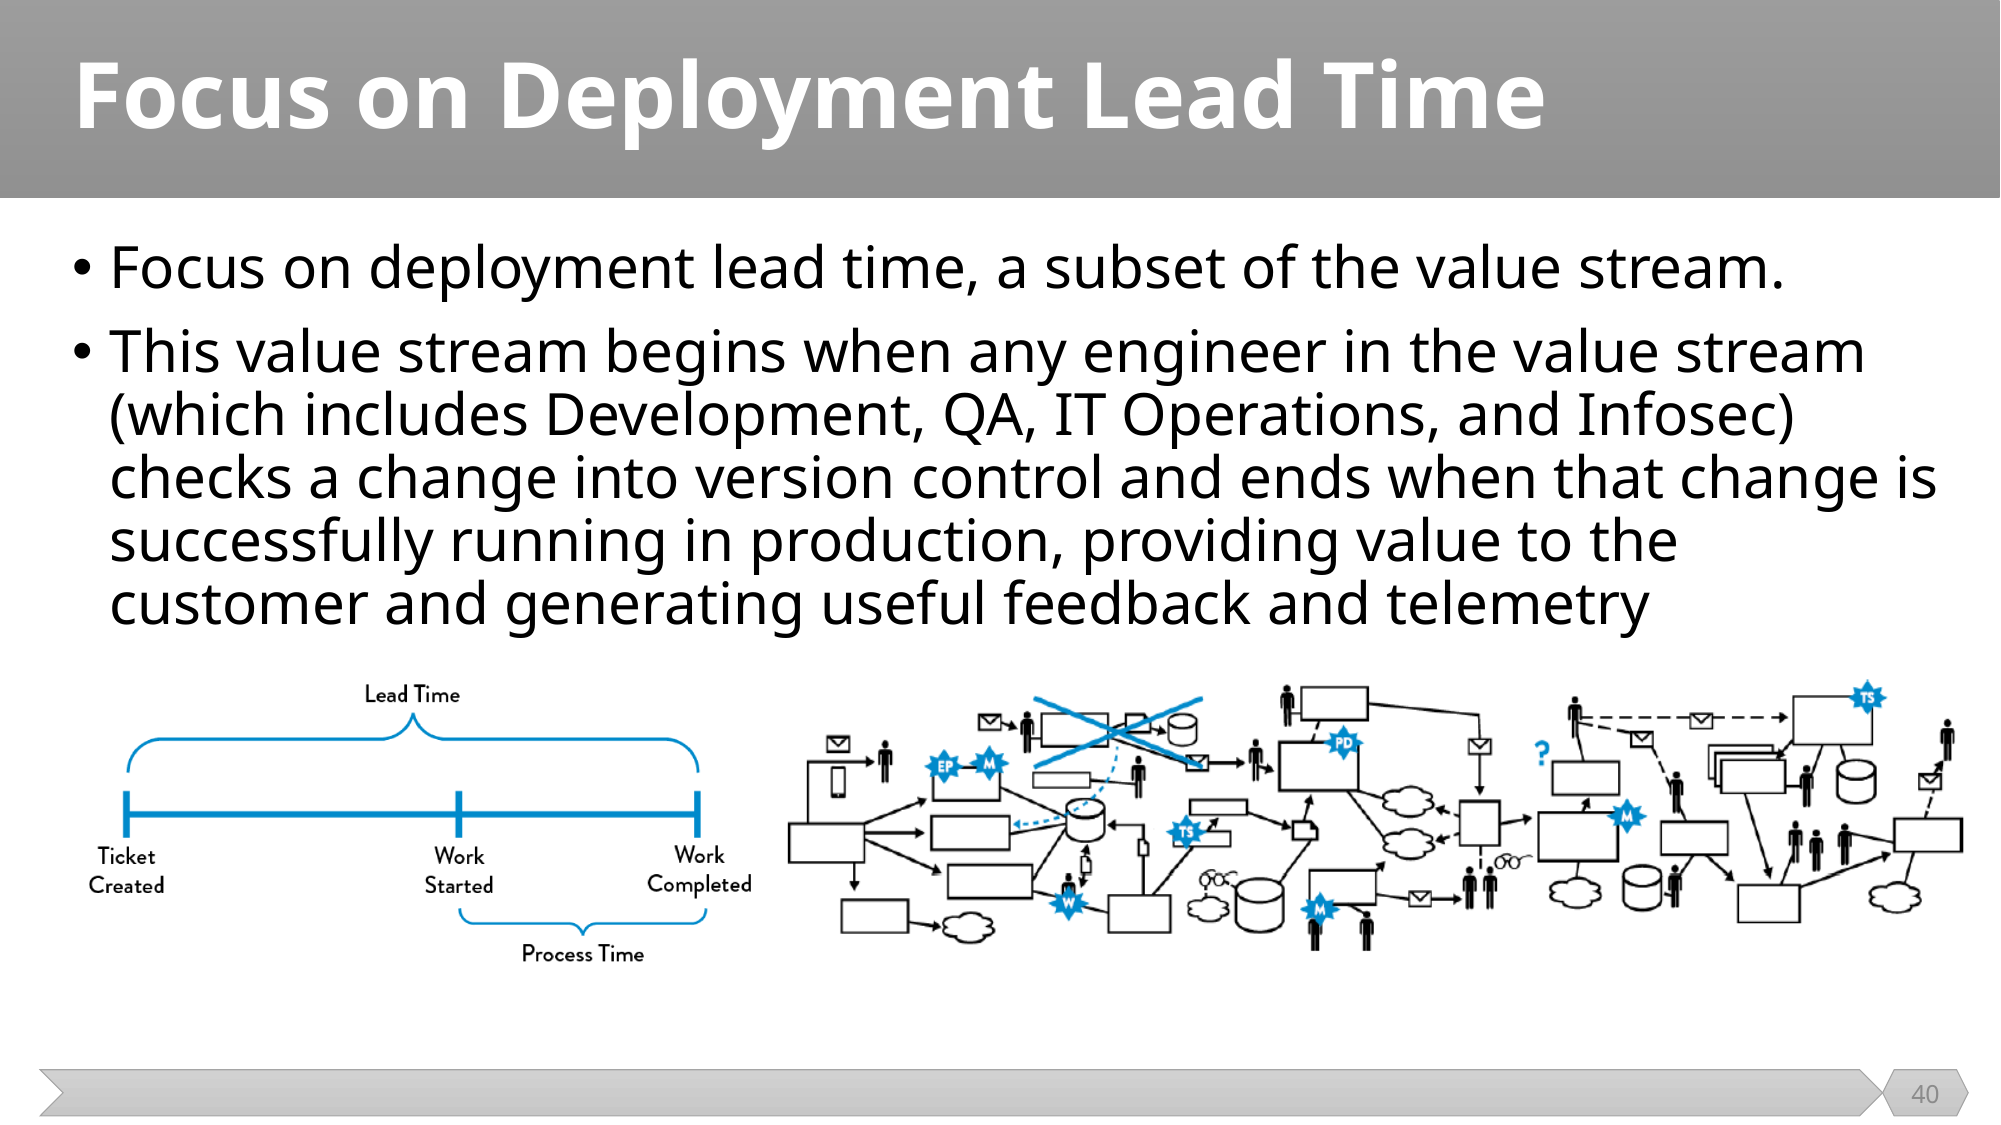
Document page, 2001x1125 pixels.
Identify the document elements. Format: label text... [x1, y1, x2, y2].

list Focus on deployment lead time, a subset of the value stream. This value stream begins when any engineer in the value stream (which includes Development, QA, IT Operations, and Infosec) checks a change into version control and ends when that change is successfully running in production, providing value to the customer and generating useful feedback and telemetry [56, 230, 1969, 1010]
picture [81, 665, 1993, 969]
title Focus on Deployment Lead Time [56, 0, 1969, 199]
slide_number 40 [1882, 1065, 1969, 1125]
